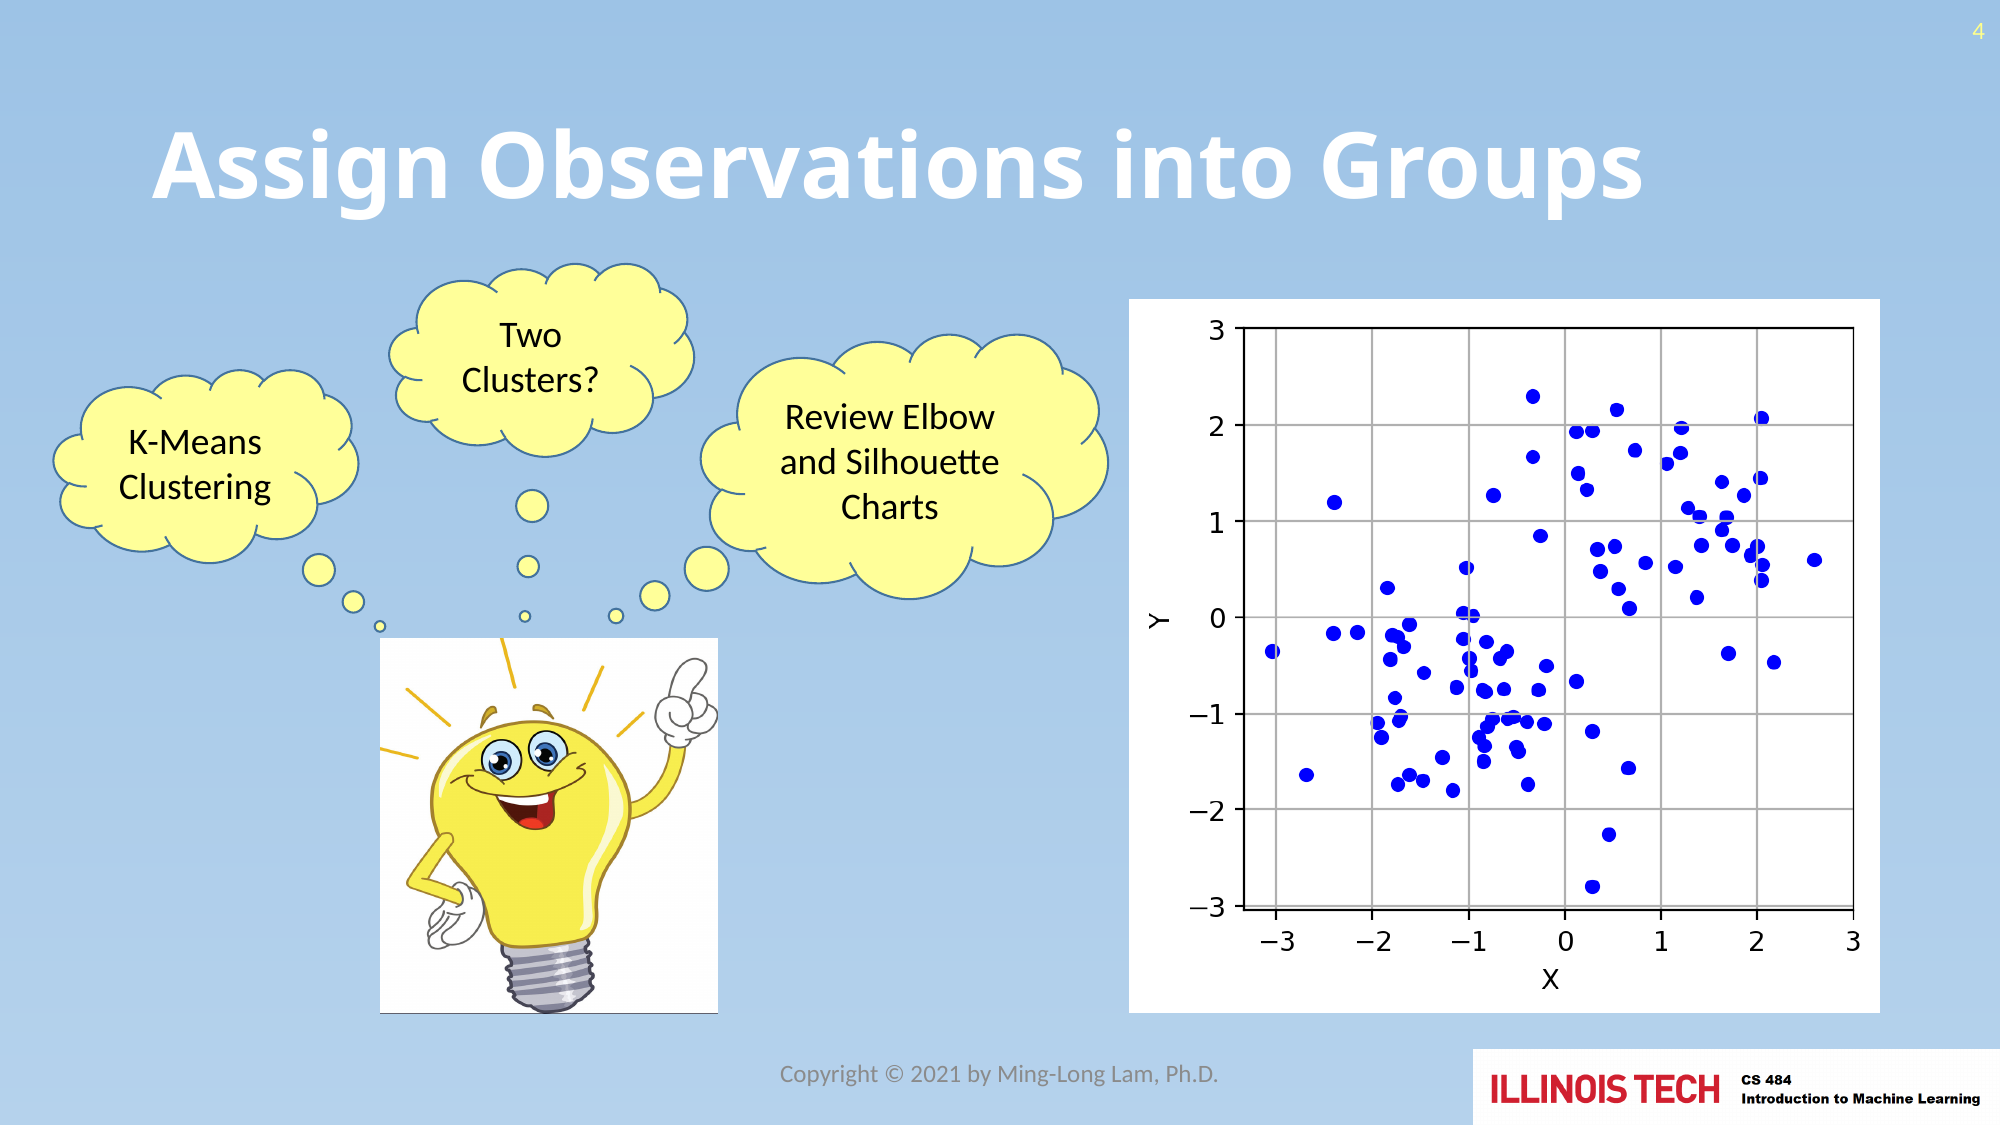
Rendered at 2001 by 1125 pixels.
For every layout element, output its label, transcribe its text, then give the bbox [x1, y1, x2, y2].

text_box Two Clusters? [515, 488, 550, 524]
picture [380, 638, 718, 1014]
title Assign Observations into Groups [137, 59, 1863, 278]
text_box K-Means Clustering [52, 369, 360, 565]
slide_number 4 [1550, 0, 2000, 60]
text_box Two Clusters? [516, 554, 540, 579]
text_box Review Elbow and Silhouette Charts [639, 580, 671, 612]
text_box Review Elbow and Silhouette Charts [683, 545, 730, 592]
footer Copyright © 2021 by Ming-Long Lam, Ph.D. [662, 1042, 1338, 1103]
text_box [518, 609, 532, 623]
text_box K-Means Clustering [341, 590, 366, 614]
text_box Two Clusters? [388, 262, 696, 458]
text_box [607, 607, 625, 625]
picture [1129, 299, 1880, 1013]
picture [1473, 1049, 2000, 1125]
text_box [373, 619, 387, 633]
text_box K-Means Clustering [301, 552, 337, 588]
text_box Review Elbow and Silhouette Charts [699, 333, 1110, 601]
